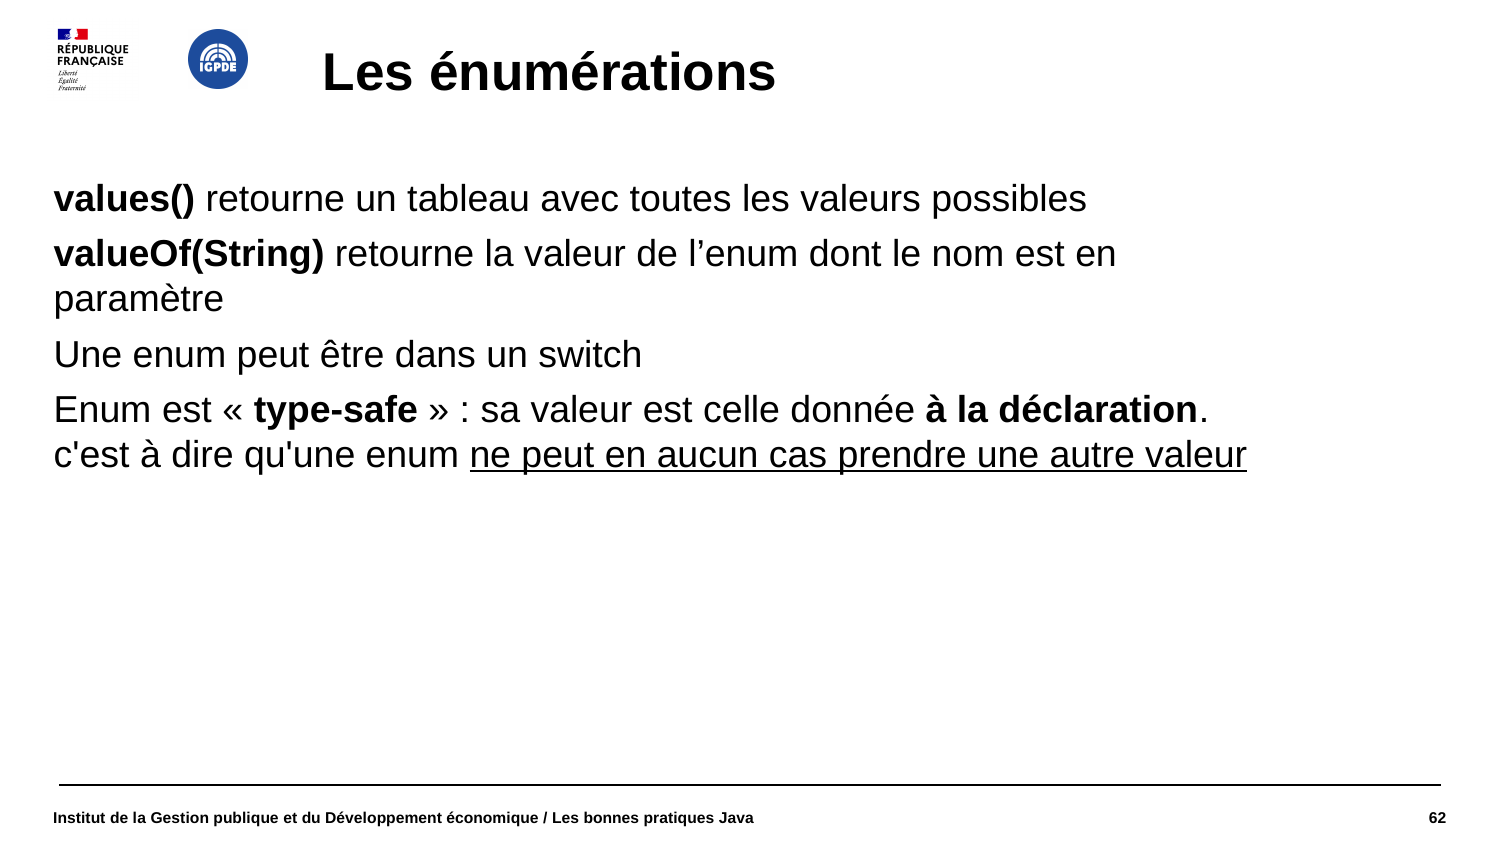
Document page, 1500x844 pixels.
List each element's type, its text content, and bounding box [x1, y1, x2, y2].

picture [188, 29, 248, 89]
picture [47, 18, 139, 101]
slide_number 62 [1224, 787, 1447, 844]
title Les énumérations [322, 44, 1282, 116]
footer Institut de la Gestion publique et du Développement économique / Les bonnes pratiques Java [53, 787, 780, 844]
list values() retourne un tableau avec toutes les valeurs possibles valueOf(String) retourne la valeur de l’enum dont le nom est en paramètre Une enum peut être dans un switch Enum est « type-safe » : sa valeur est celle donnée à la déclaration. c'est à dire qu'une enum ne peut en aucun cas prendre une autre valeur [53, 173, 1282, 761]
